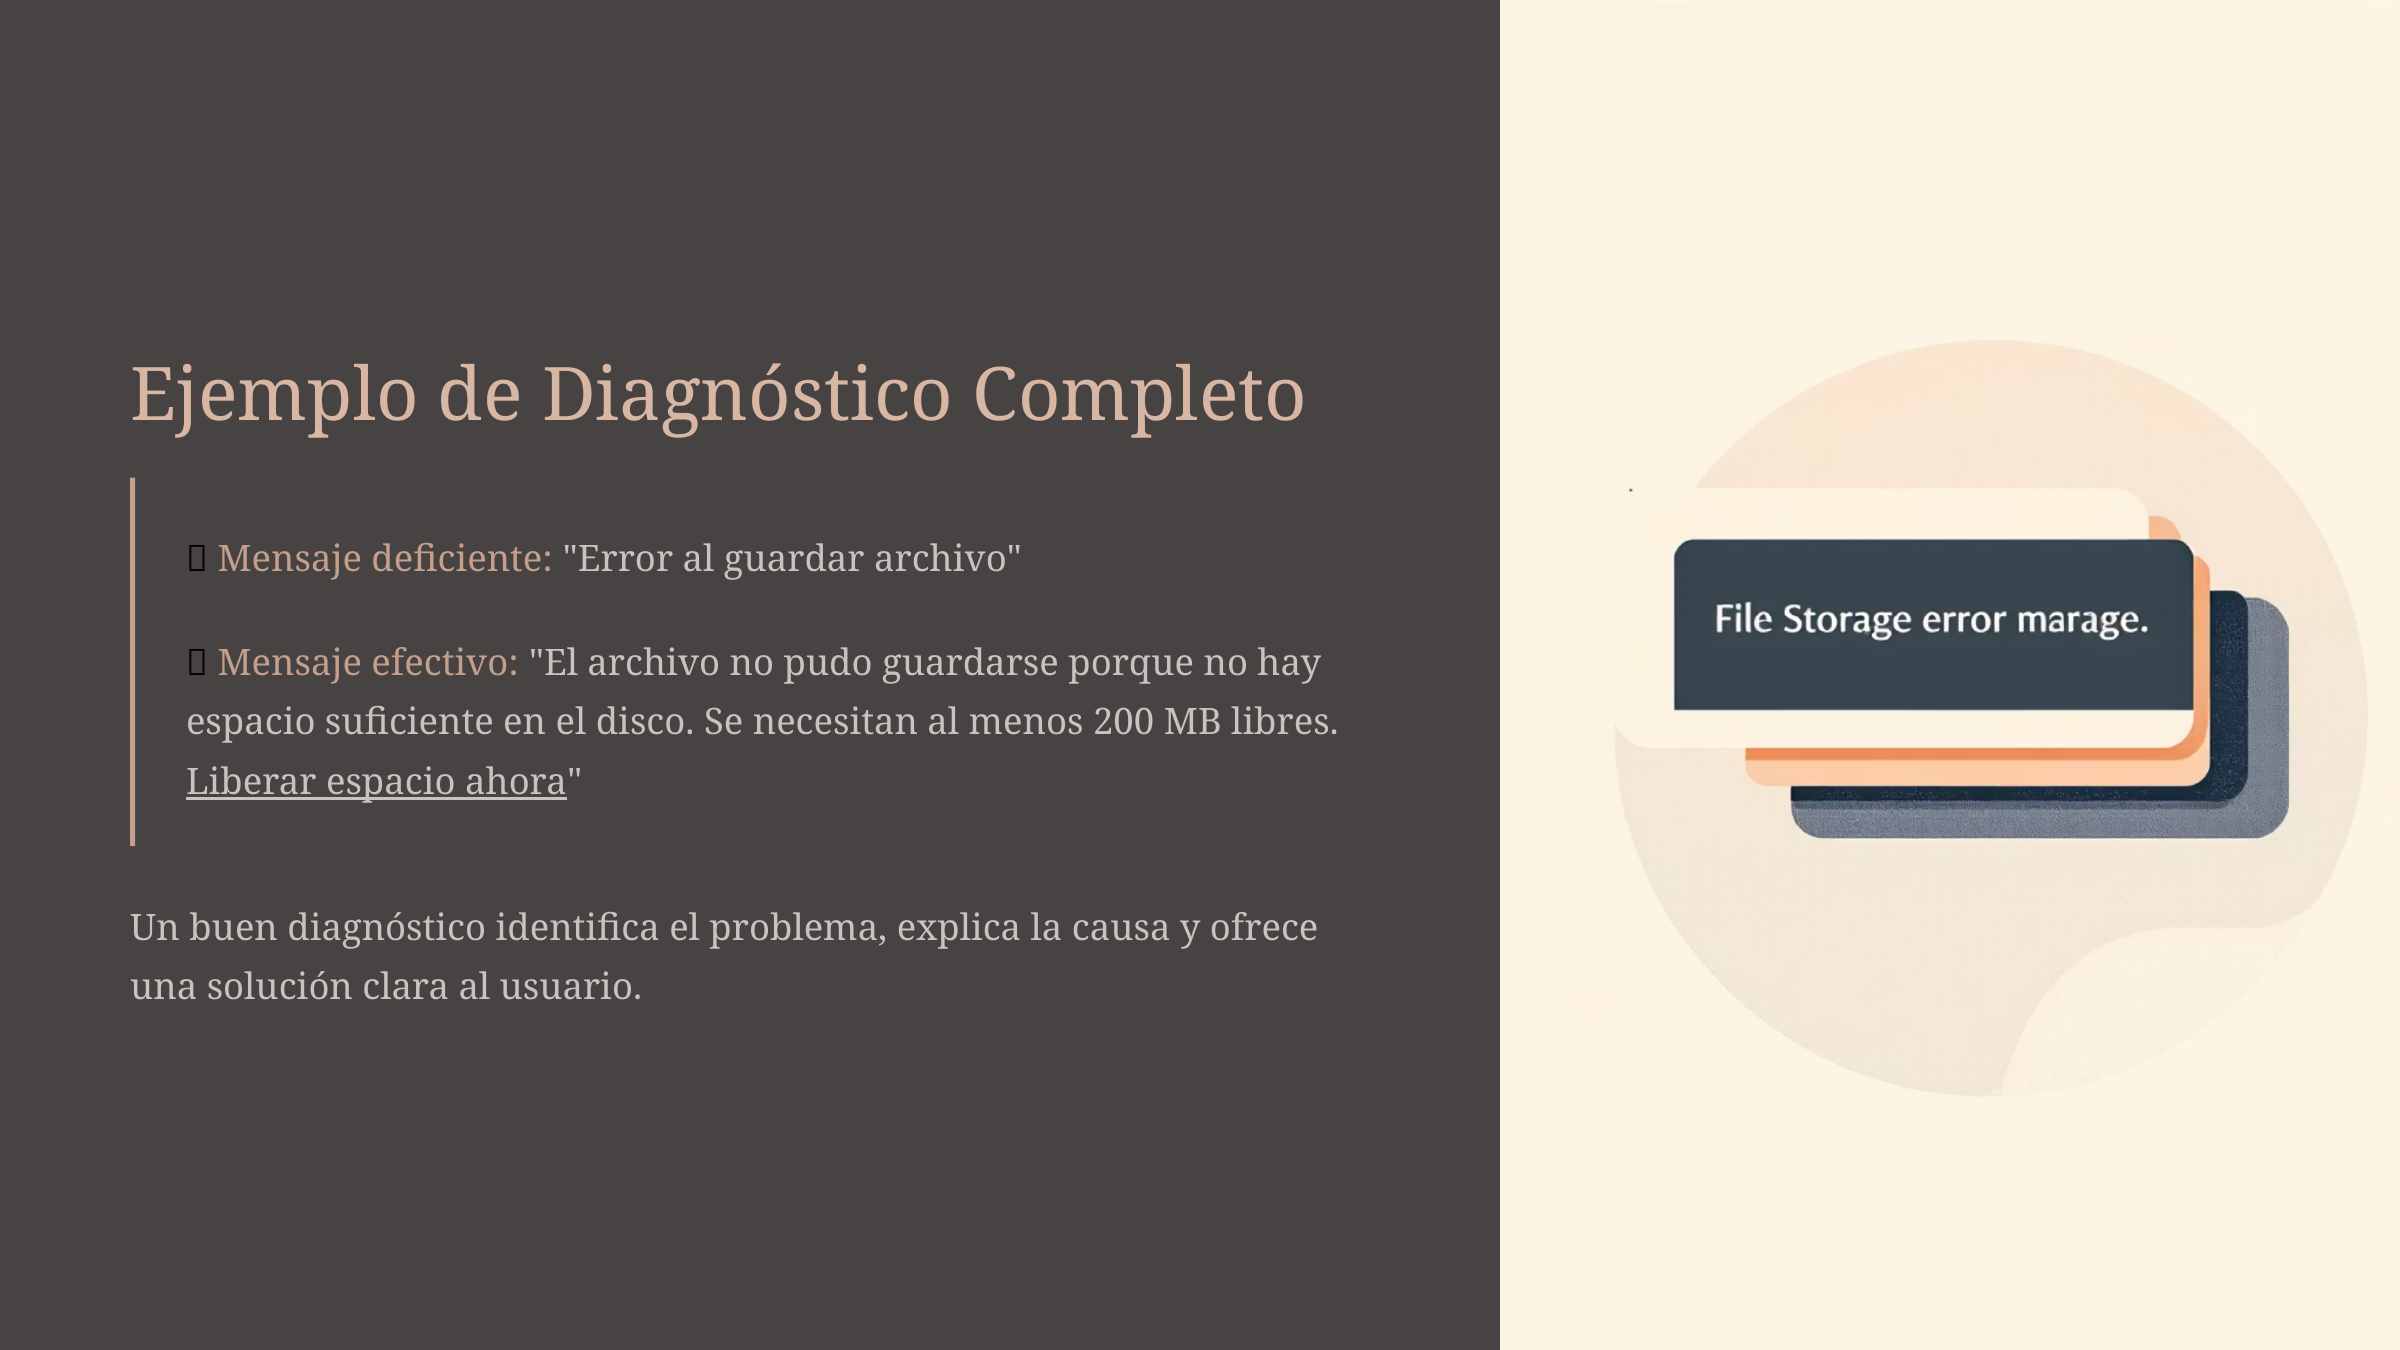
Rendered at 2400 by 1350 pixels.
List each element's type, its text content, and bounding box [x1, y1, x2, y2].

text_box Un buen diagnóstico identifica el problema, explica la causa y ofrece una solución clara al usuario. [130, 888, 1370, 1008]
text_box ✅ Mensaje efectivo: "El archivo no pudo guardarse porque no hay espacio suficiente en el disco. Se necesitan al menos 200 MB libres. Liberar espacio ahora" [185, 623, 1370, 805]
picture [1499, 0, 2400, 1350]
text_box ❌ Mensaje deficiente: "Error al guardar archivo" [185, 519, 1370, 582]
text_box Ejemplo de Diagnóstico Completo [130, 342, 1248, 436]
text_box [130, 477, 136, 847]
